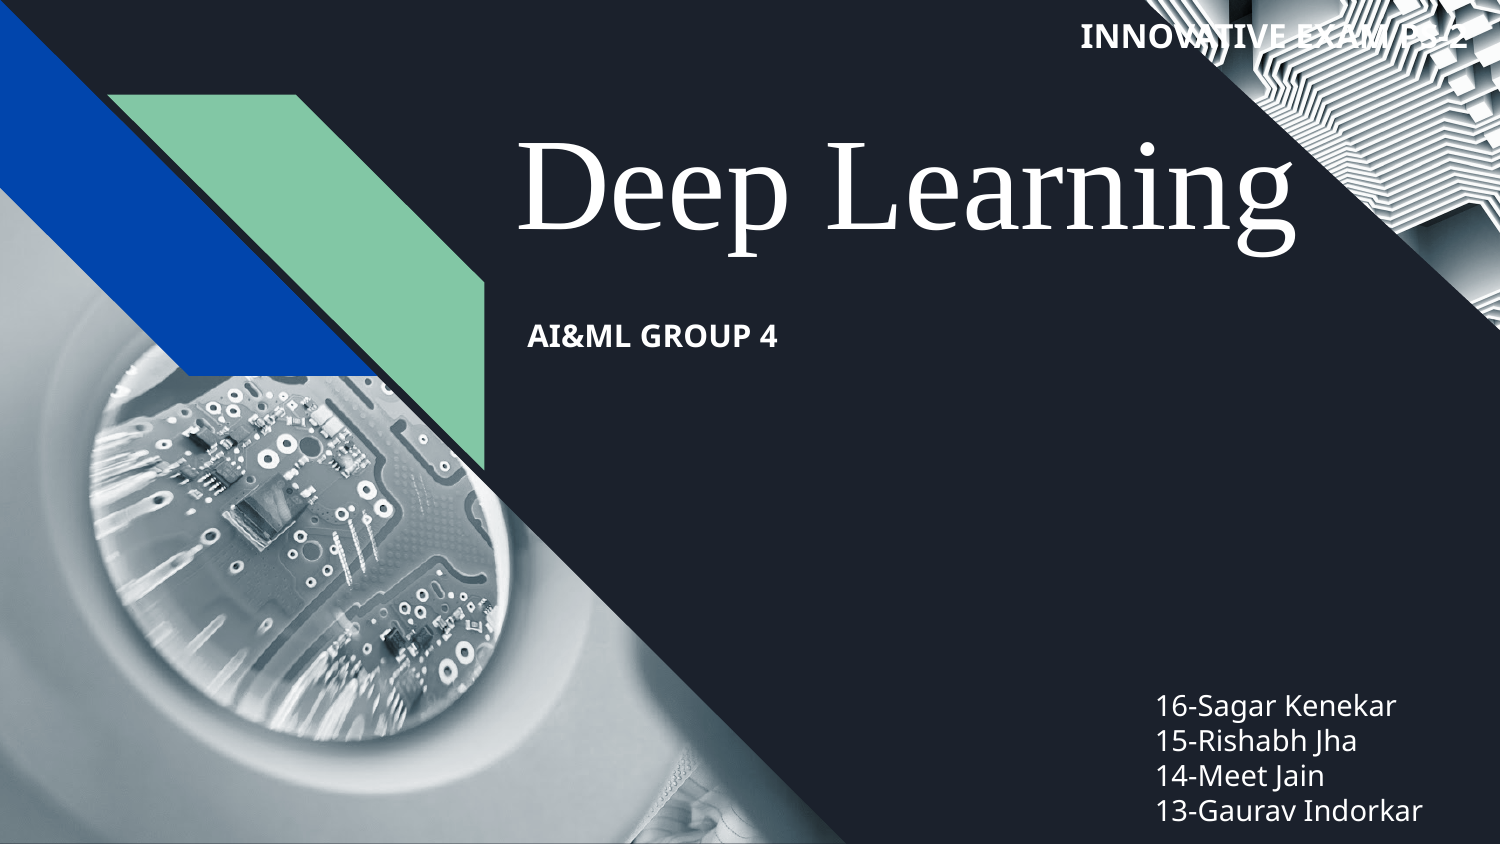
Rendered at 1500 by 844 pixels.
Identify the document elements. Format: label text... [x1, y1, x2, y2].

subtitle AI&ML GROUP 4 [512, 301, 1082, 385]
picture [0, 189, 847, 844]
text_box INNOVATIVE EXAM PS-2 [1065, 0, 1500, 70]
title Deep Learning [500, 83, 1449, 343]
picture [1219, 70, 1500, 331]
text_box 16-Sagar Kenekar 15-Rishabh Jha 14-Meet Jain 13-Gaurav Indorkar [1139, 671, 1500, 842]
